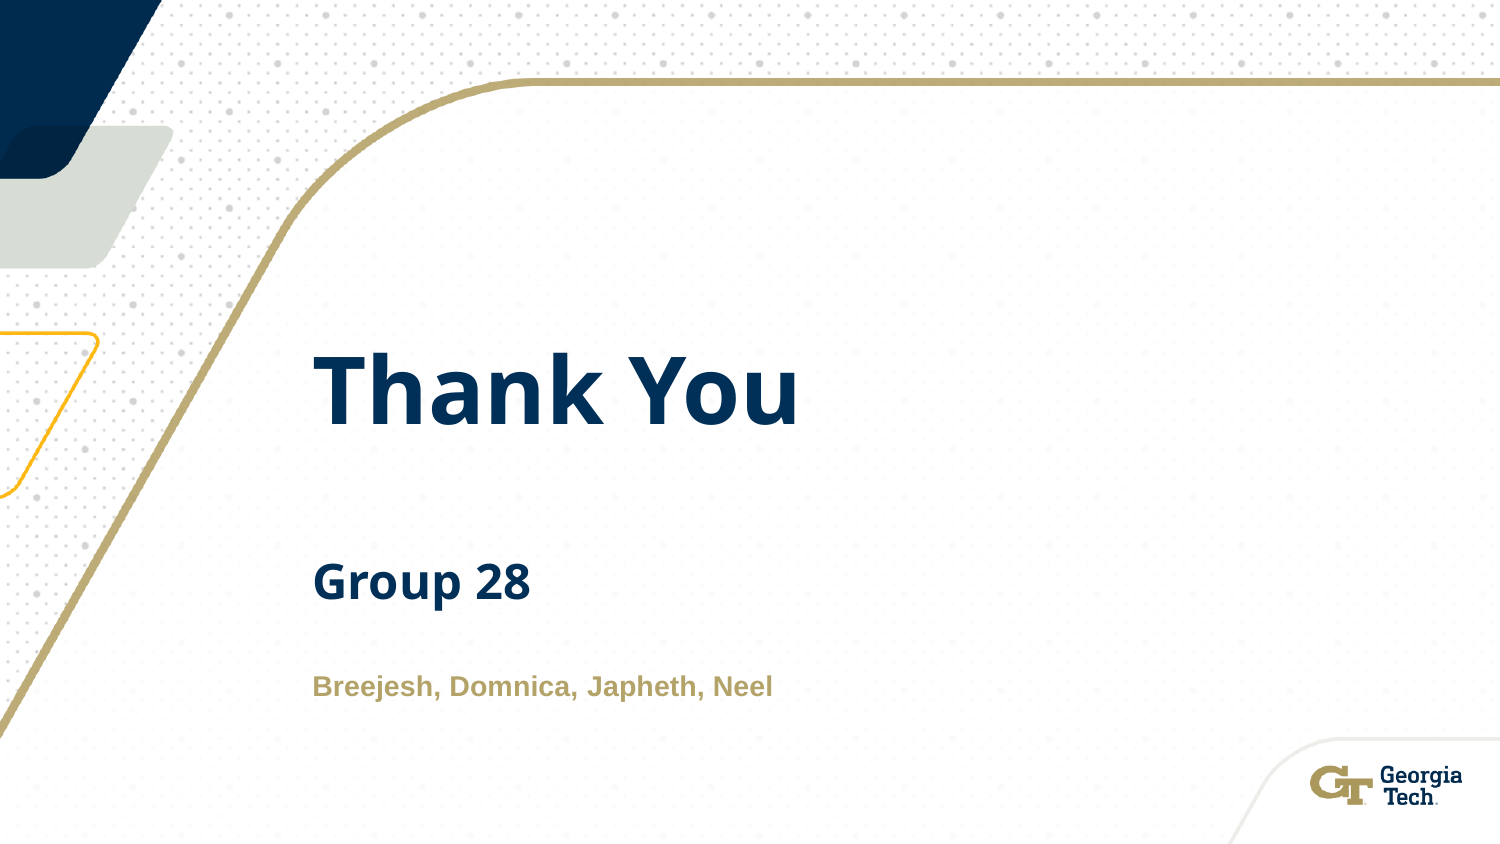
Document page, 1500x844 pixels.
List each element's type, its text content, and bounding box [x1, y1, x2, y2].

picture [0, 0, 1500, 844]
list Group 28 Breejesh, Domnica, Japheth, Neel [301, 544, 1397, 708]
title Thank You [301, 227, 1397, 544]
